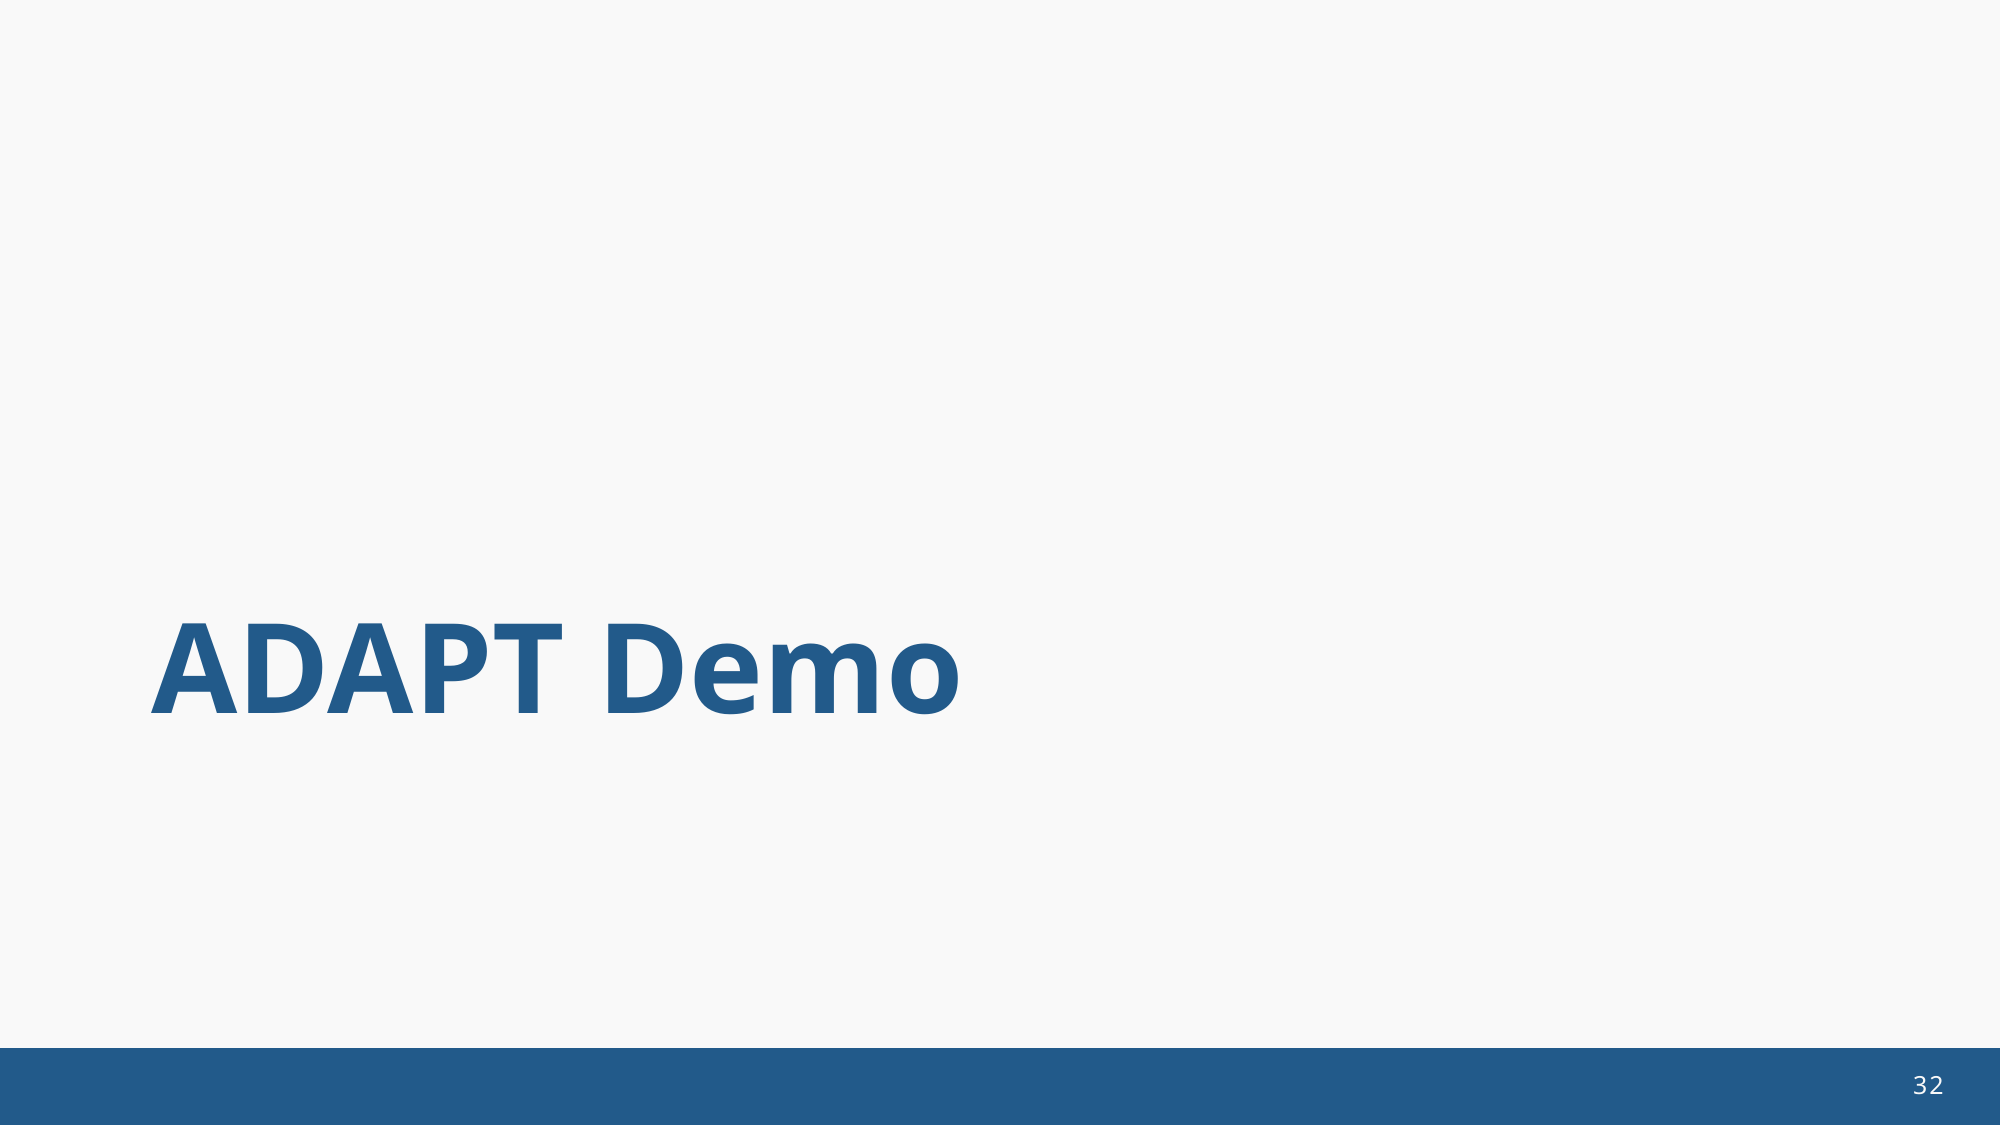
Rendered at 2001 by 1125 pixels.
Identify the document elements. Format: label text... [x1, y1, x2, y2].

title ADAPT Demo [136, 280, 1862, 749]
